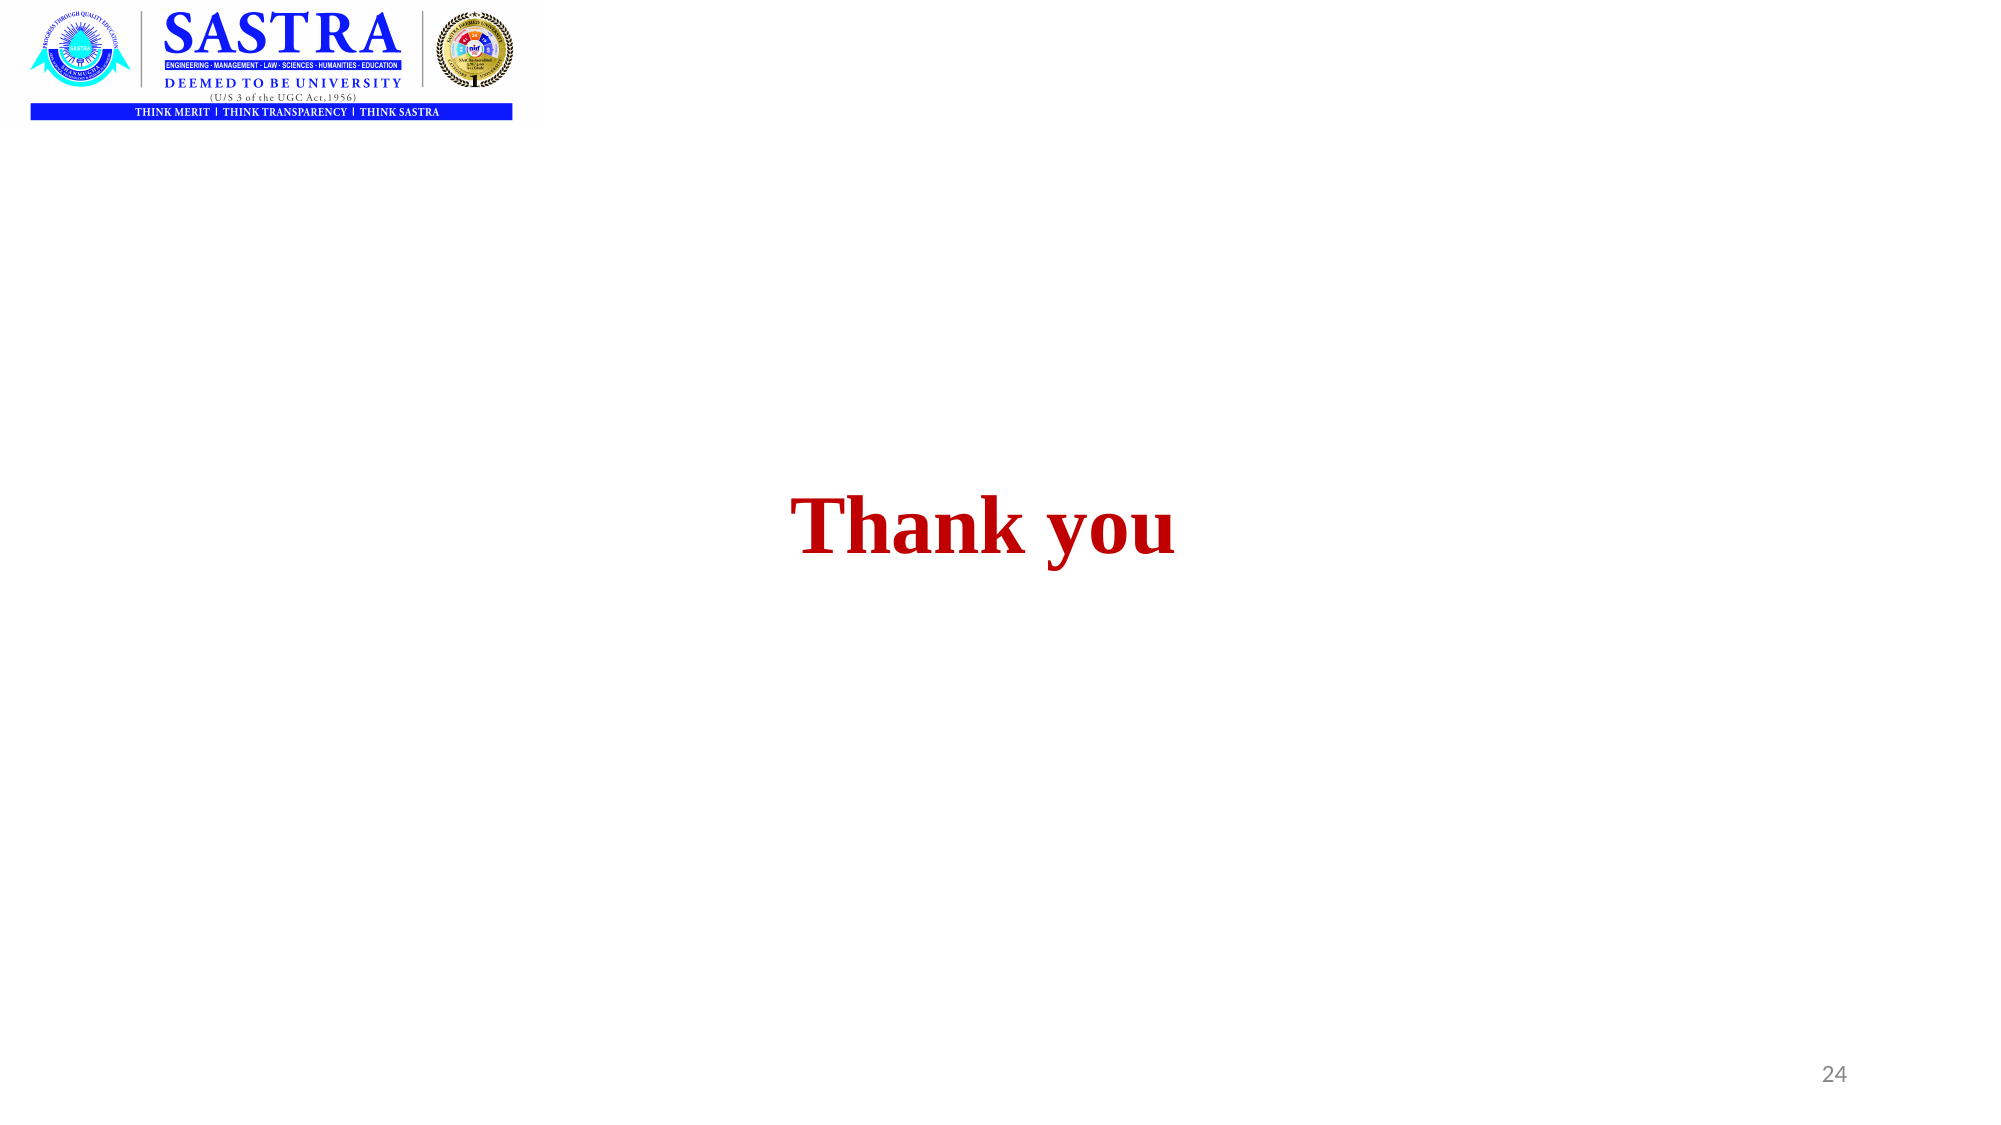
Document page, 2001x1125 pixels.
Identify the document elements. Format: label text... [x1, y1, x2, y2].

picture [0, 0, 543, 131]
slide_number 24 [1412, 1042, 1863, 1103]
text_box [702, 468, 1262, 586]
title Thank you [173, 418, 1899, 636]
